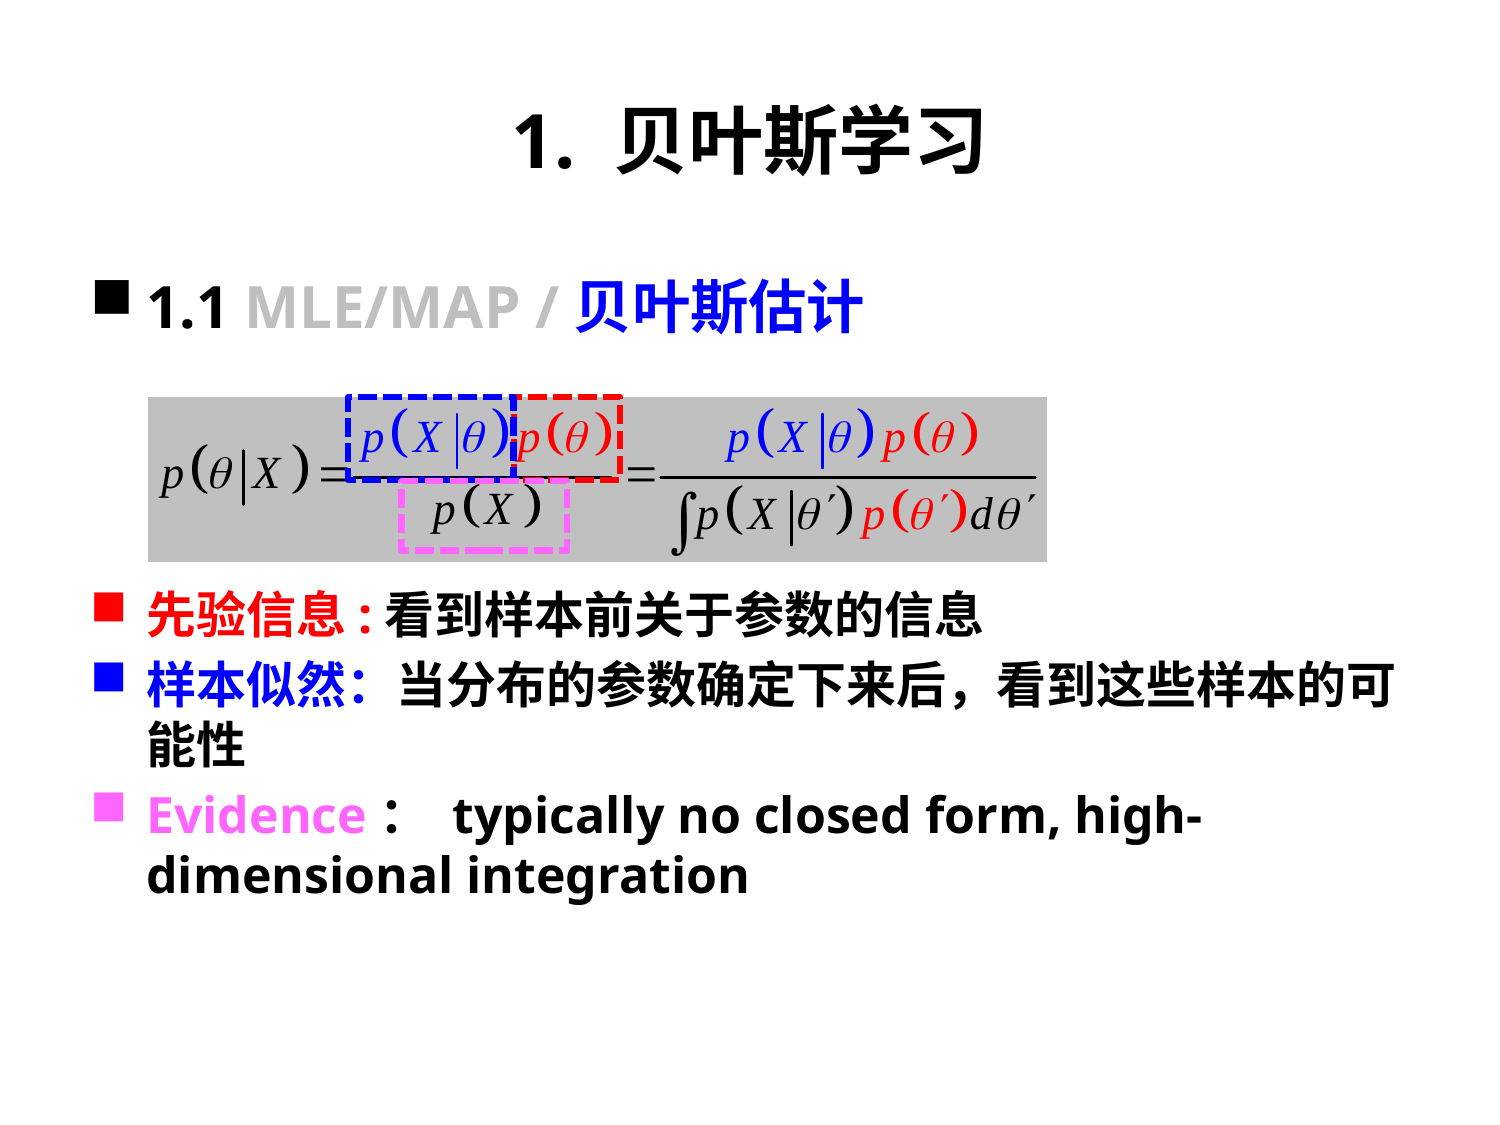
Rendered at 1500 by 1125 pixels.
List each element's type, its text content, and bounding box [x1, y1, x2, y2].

title 1. 贝叶斯学习 [75, 45, 1425, 233]
list 1.1 MLE/MAP /贝叶斯估计 先验信息:看到样本前关于参数的信息 样本似然：当分布的参数确定下来后，看到这些样本的可能性 Evidence： typically no closed form, high-dimensional integration [75, 262, 1425, 1005]
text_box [147, 396, 1048, 563]
